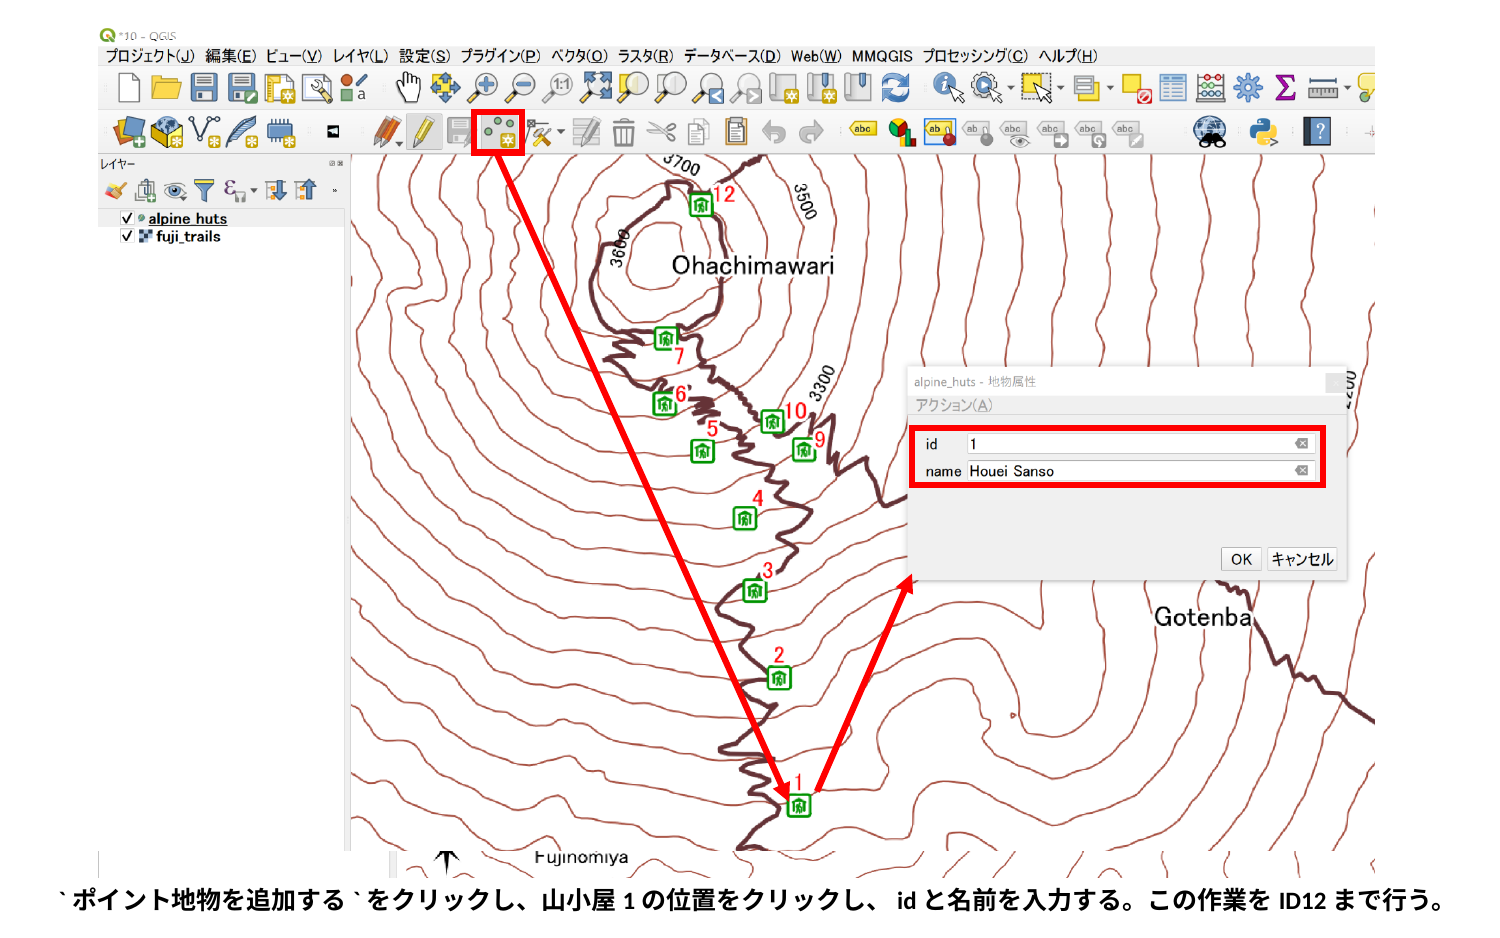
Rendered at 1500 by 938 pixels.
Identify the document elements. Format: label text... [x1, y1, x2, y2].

text_box `ポイント地物を追加する`をクリックし、山小屋1の位置をクリックし、idと名前を入力する。この作業をID12まで行う。 [43, 877, 1471, 923]
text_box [497, 154, 790, 803]
picture [98, 24, 1375, 878]
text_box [816, 573, 912, 792]
